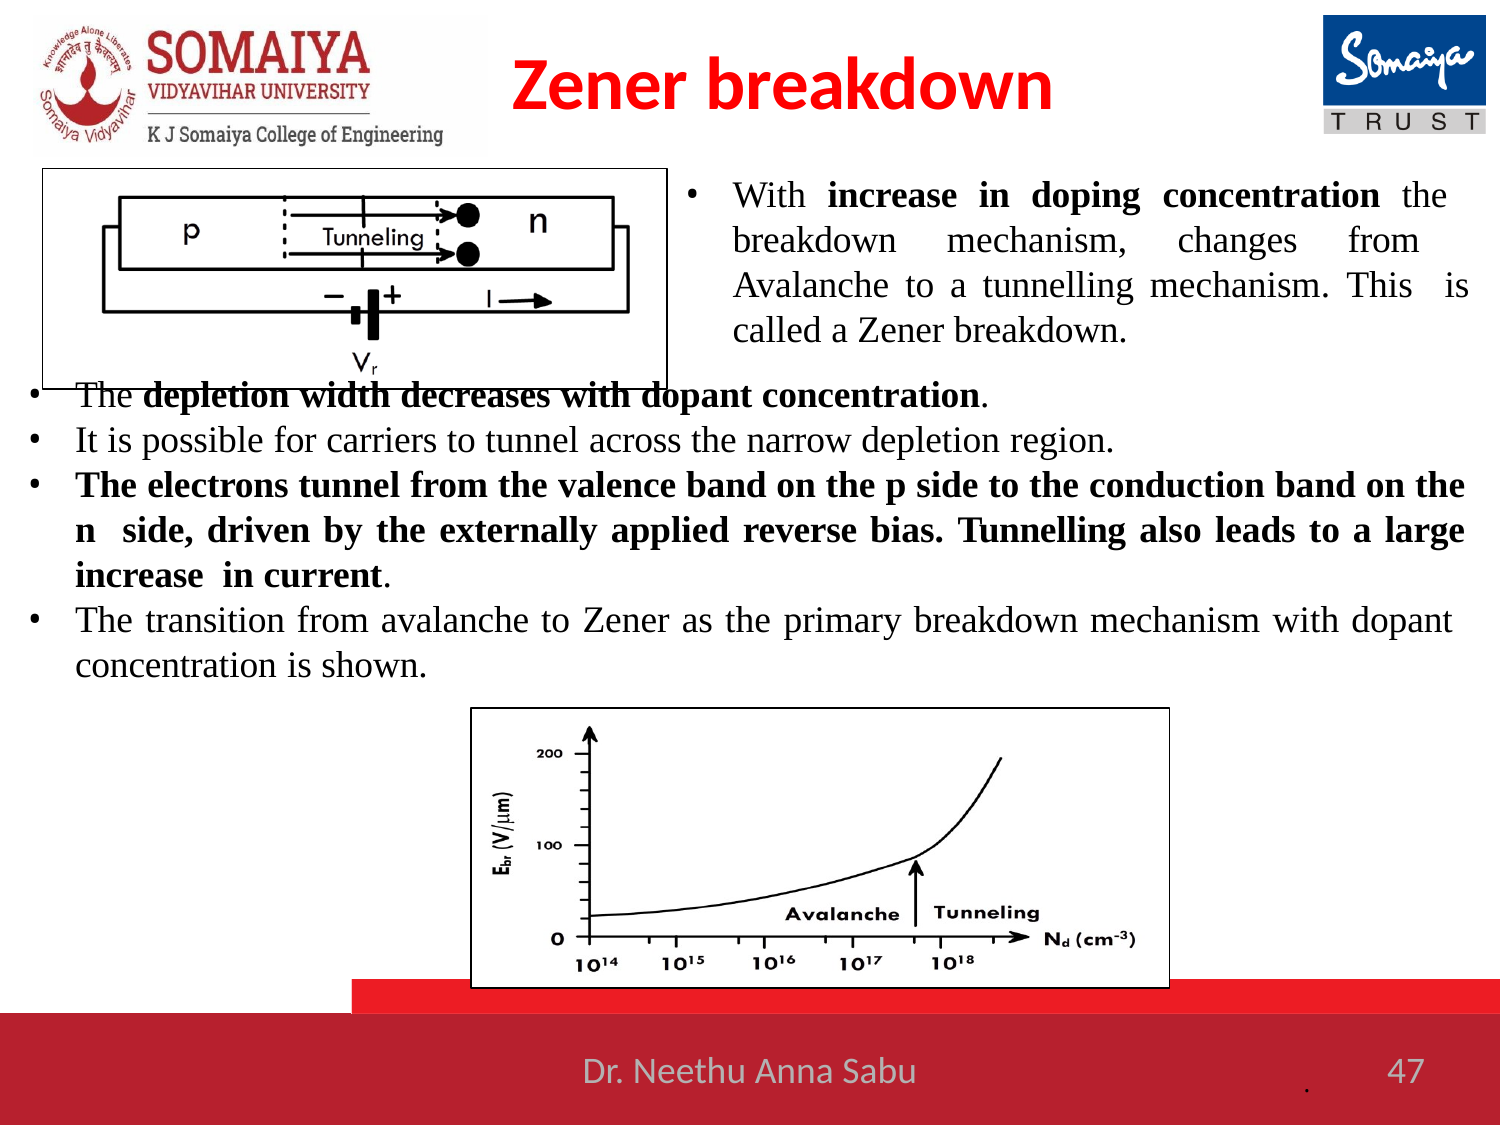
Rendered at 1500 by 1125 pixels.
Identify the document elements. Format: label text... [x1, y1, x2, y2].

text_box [41, 167, 669, 391]
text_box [469, 706, 1171, 989]
title Zener breakdown [510, 32, 1061, 168]
slide_number 47 [1080, 1046, 1425, 1103]
text_box With increase in doping concentration the breakdown mechanism, changes from Avalanche to a tunnelling mechanism. This is called a Zener breakdown. The depletion width decreases with dopant concentration. It is possible for carriers to tunnel across the narrow depletion region. The electrons tunnel from the valence band on the p side to the conduction band on the n side, driven by the externally applied reverse bias. Tunnelling also leads to a large increase in current. The transition from avalanche to Zener as the primary breakdown mechanism with dopant concentration is shown. [25, 168, 1471, 686]
picture [1323, 15, 1486, 134]
picture [0, 979, 1500, 1125]
picture [33, 15, 488, 157]
footer Dr. Neethu Anna Sabu [510, 1046, 990, 1103]
